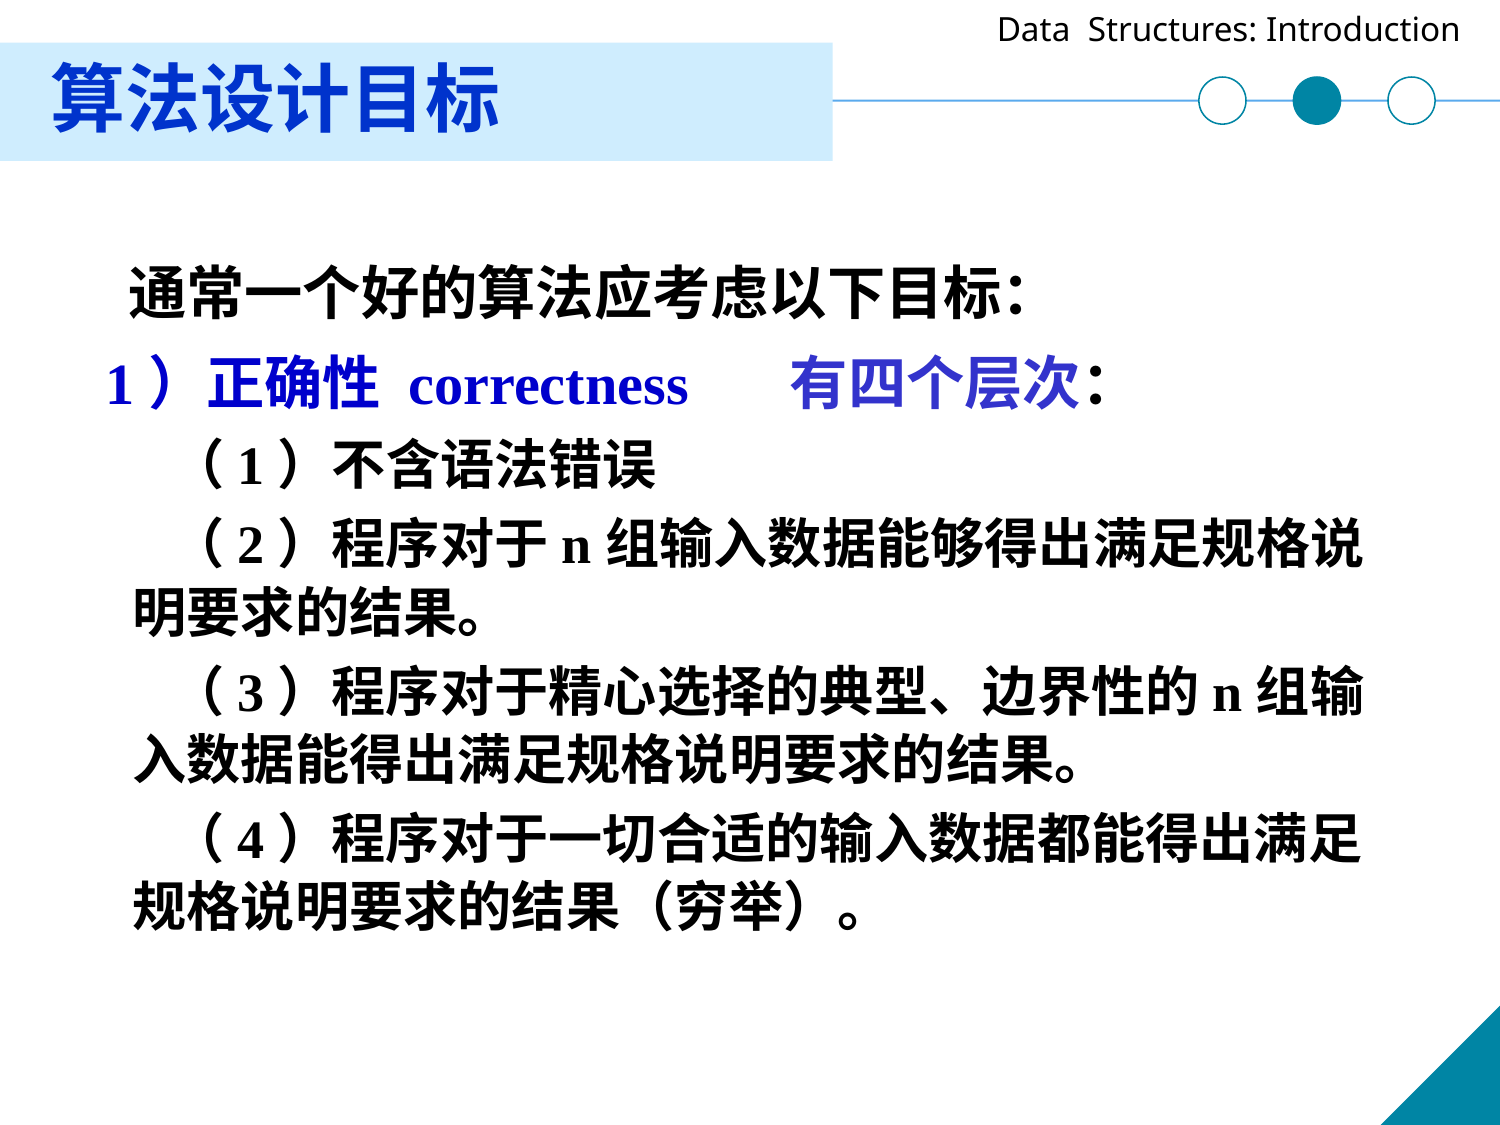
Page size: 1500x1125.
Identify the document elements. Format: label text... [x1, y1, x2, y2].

text_box [1387, 77, 1436, 125]
text_box 通常一个好的算法应考虑以下目标： 1）正确性 correctness 有四个层次： （1）不含语法错误 （2）程序对于n组输入数据能够得出满足规格说明要求的结果。 （3）程序对于精心选择的典型、边界性的n组输入数据能得出满足规格说明要求的结果。 （4）程序对于一切合适的输入数据都能得出满足规格说明要求的结果（穷举）。 [61, 231, 1412, 982]
text_box [1198, 77, 1247, 125]
title 算法设计目标 [35, 31, 680, 150]
text_box [1293, 77, 1341, 125]
